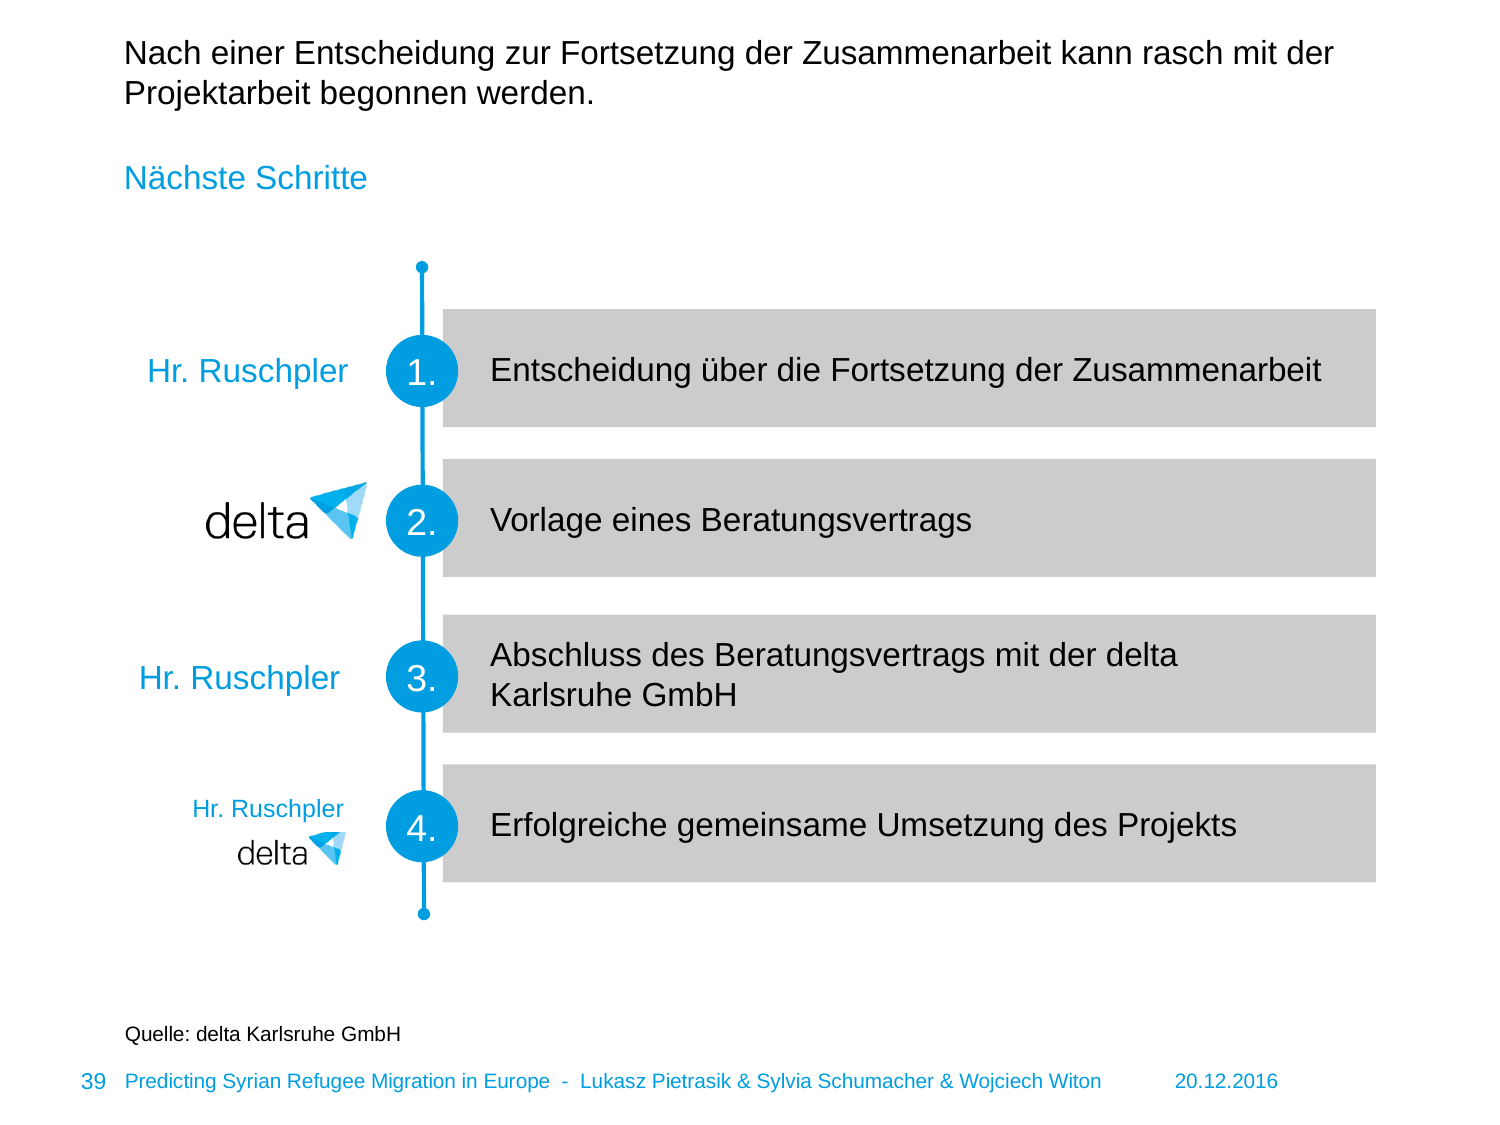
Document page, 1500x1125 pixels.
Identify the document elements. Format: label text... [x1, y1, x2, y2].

text_box Nächste Schritte [124, 156, 1437, 200]
text_box Erfolgreiche gemeinsame Umsetzung des Projekts [441, 762, 1378, 884]
text_box 3. [385, 640, 459, 713]
text_box Hr. Ruschpler [125, 339, 371, 398]
text_box 4. [385, 790, 459, 863]
title Nach einer Entscheidung zur Fortsetzung der Zusammenarbeit kann rasch mit der Projektarbeit begonnen werden. [124, 31, 1437, 82]
text_box 1. [385, 334, 459, 408]
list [238, 826, 347, 866]
picture [206, 482, 367, 540]
text_box Hr. Ruschpler [122, 647, 374, 705]
text_box Entscheidung über die Fortsetzung der Zusammenarbeit [441, 307, 1378, 429]
text_box Quelle: delta Karlsruhe GmbH [124, 1017, 1175, 1049]
text_box Abschluss des Beratungsvertrags mit der delta Karlsruhe GmbH [441, 612, 1378, 735]
text_box Hr. Ruschpler [169, 783, 367, 832]
text_box Vorlage eines Beratungsvertrags [441, 457, 1378, 579]
text_box 2. [385, 484, 459, 557]
